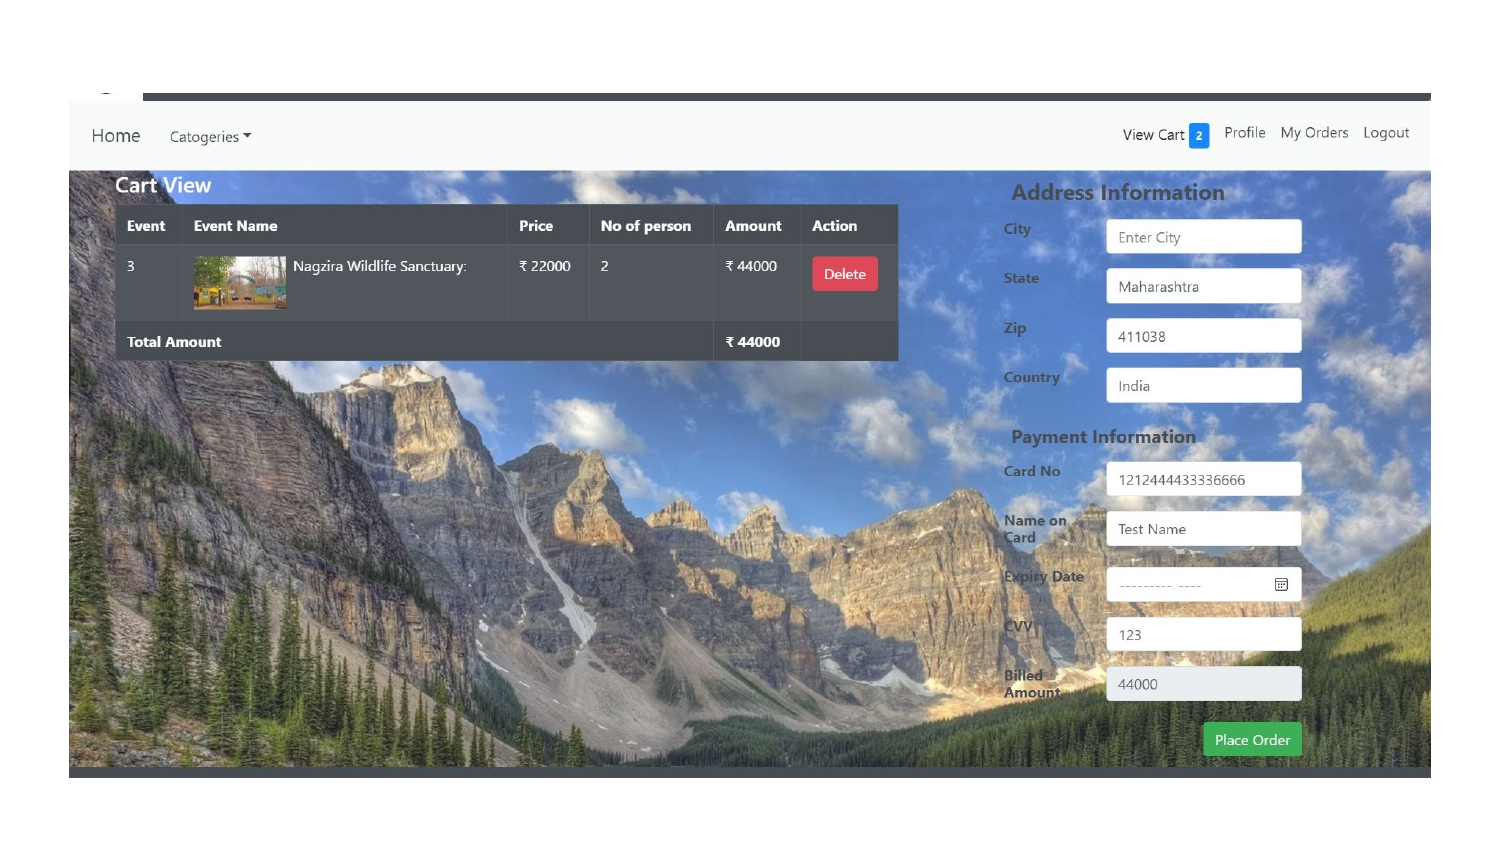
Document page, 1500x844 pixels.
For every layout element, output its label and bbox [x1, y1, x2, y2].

picture [69, 92, 1431, 778]
